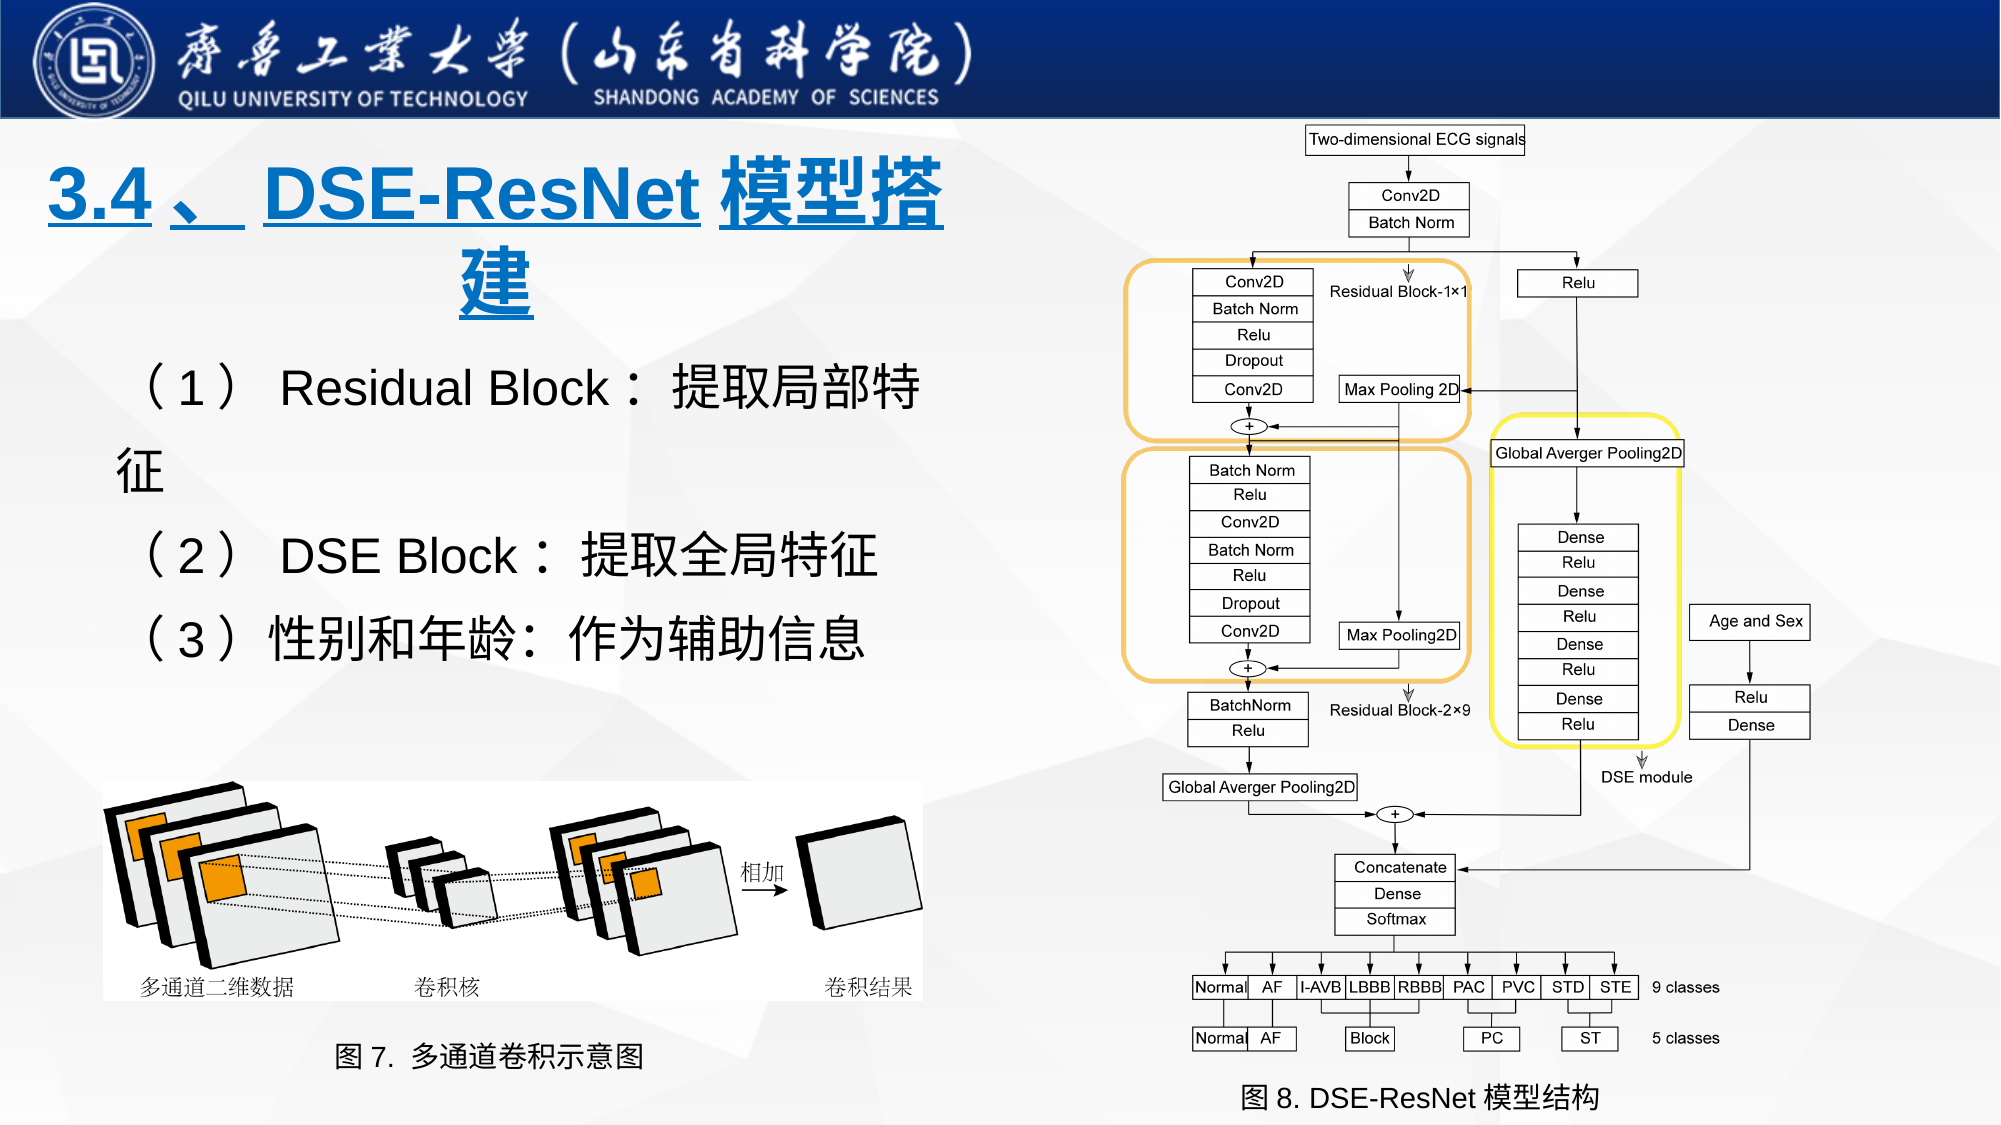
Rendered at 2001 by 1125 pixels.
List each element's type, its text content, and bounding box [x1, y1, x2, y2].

text_box [1150, 0, 2000, 119]
text_box [0, 0, 558, 119]
text_box 3.4、DSE-ResNet模型搭建 [0, 136, 996, 332]
text_box 图8. DSE-ResNet模型结构 [1225, 1080, 1702, 1122]
text_box （1）Residual Block：提取局部特征 （2）DSE Block：提取全局特征 （3）性别和年龄：作为辅助信息 [100, 240, 951, 905]
text_box 图7. 多通道卷积示意图 [319, 1031, 851, 1081]
picture [0, 0, 2001, 1125]
